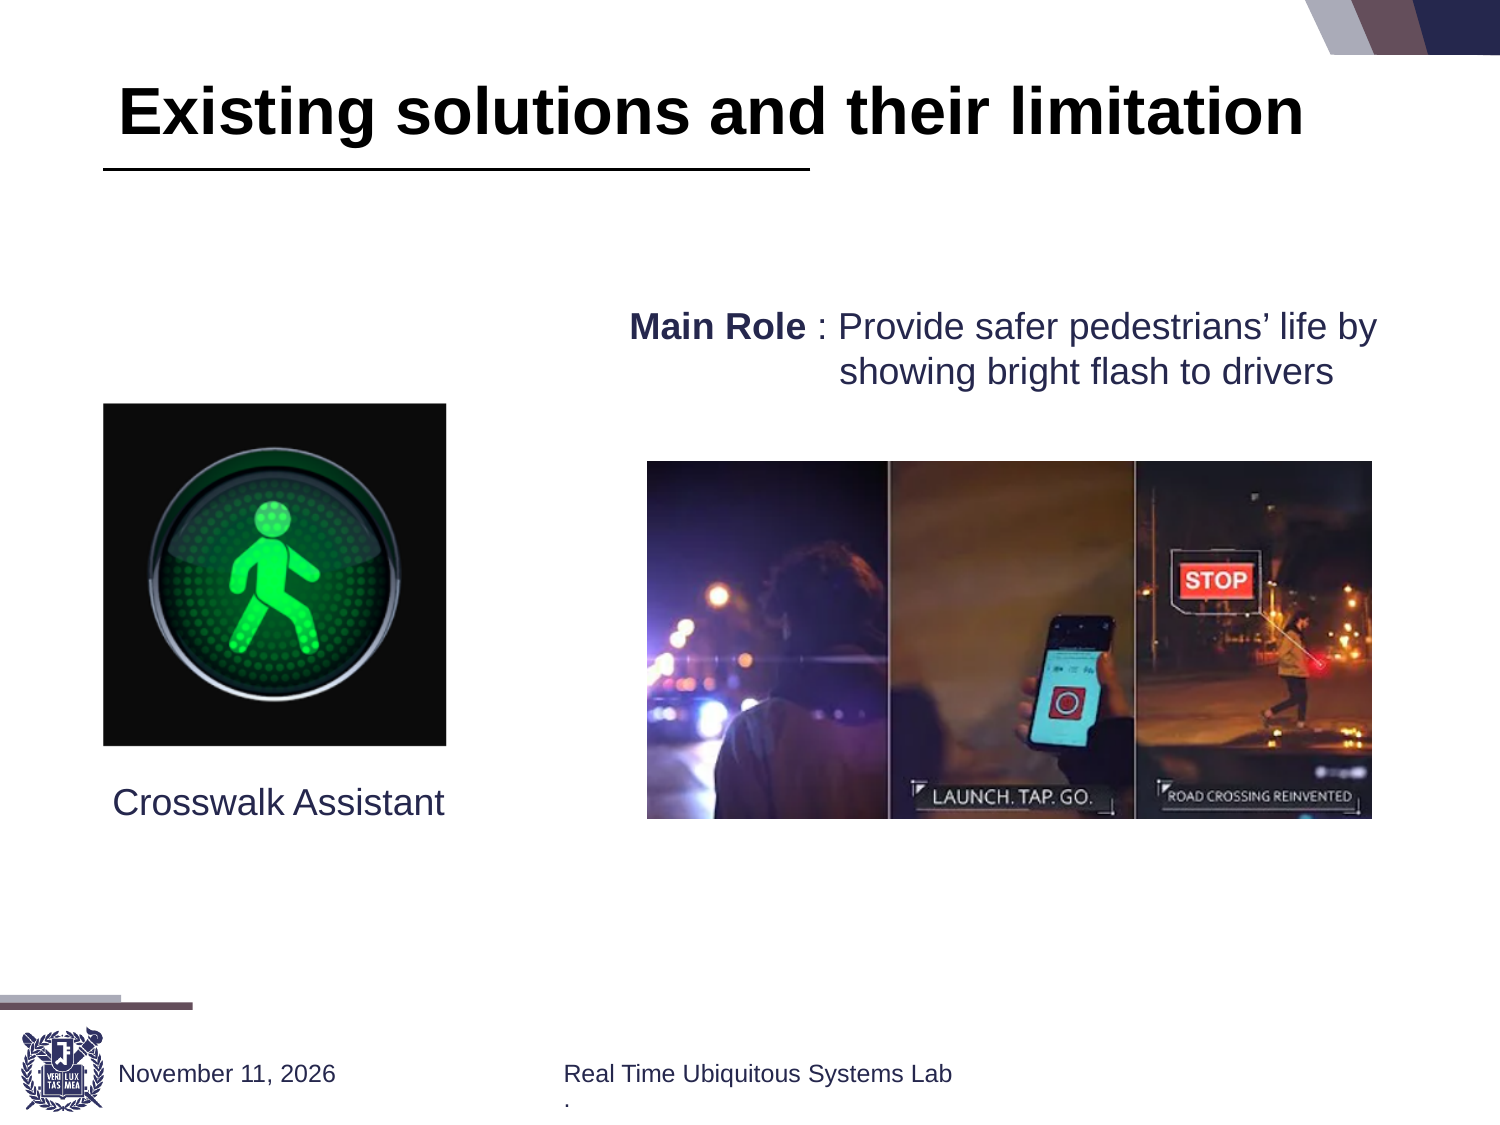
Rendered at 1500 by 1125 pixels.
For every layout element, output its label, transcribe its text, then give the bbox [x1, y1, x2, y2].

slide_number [103, 1042, 441, 1103]
picture [21, 1026, 104, 1112]
text_box Main Role : Provide safer pedestrians’ life by showing bright flash to drivers [614, 294, 1500, 400]
picture [97, 396, 459, 769]
footer Real Time Ubiquitous Systems Lab. [548, 1042, 974, 1103]
text_box Crosswalk Assistant [97, 770, 497, 831]
picture [647, 461, 1373, 819]
title Existing solutions and their limitation [103, 59, 1397, 167]
